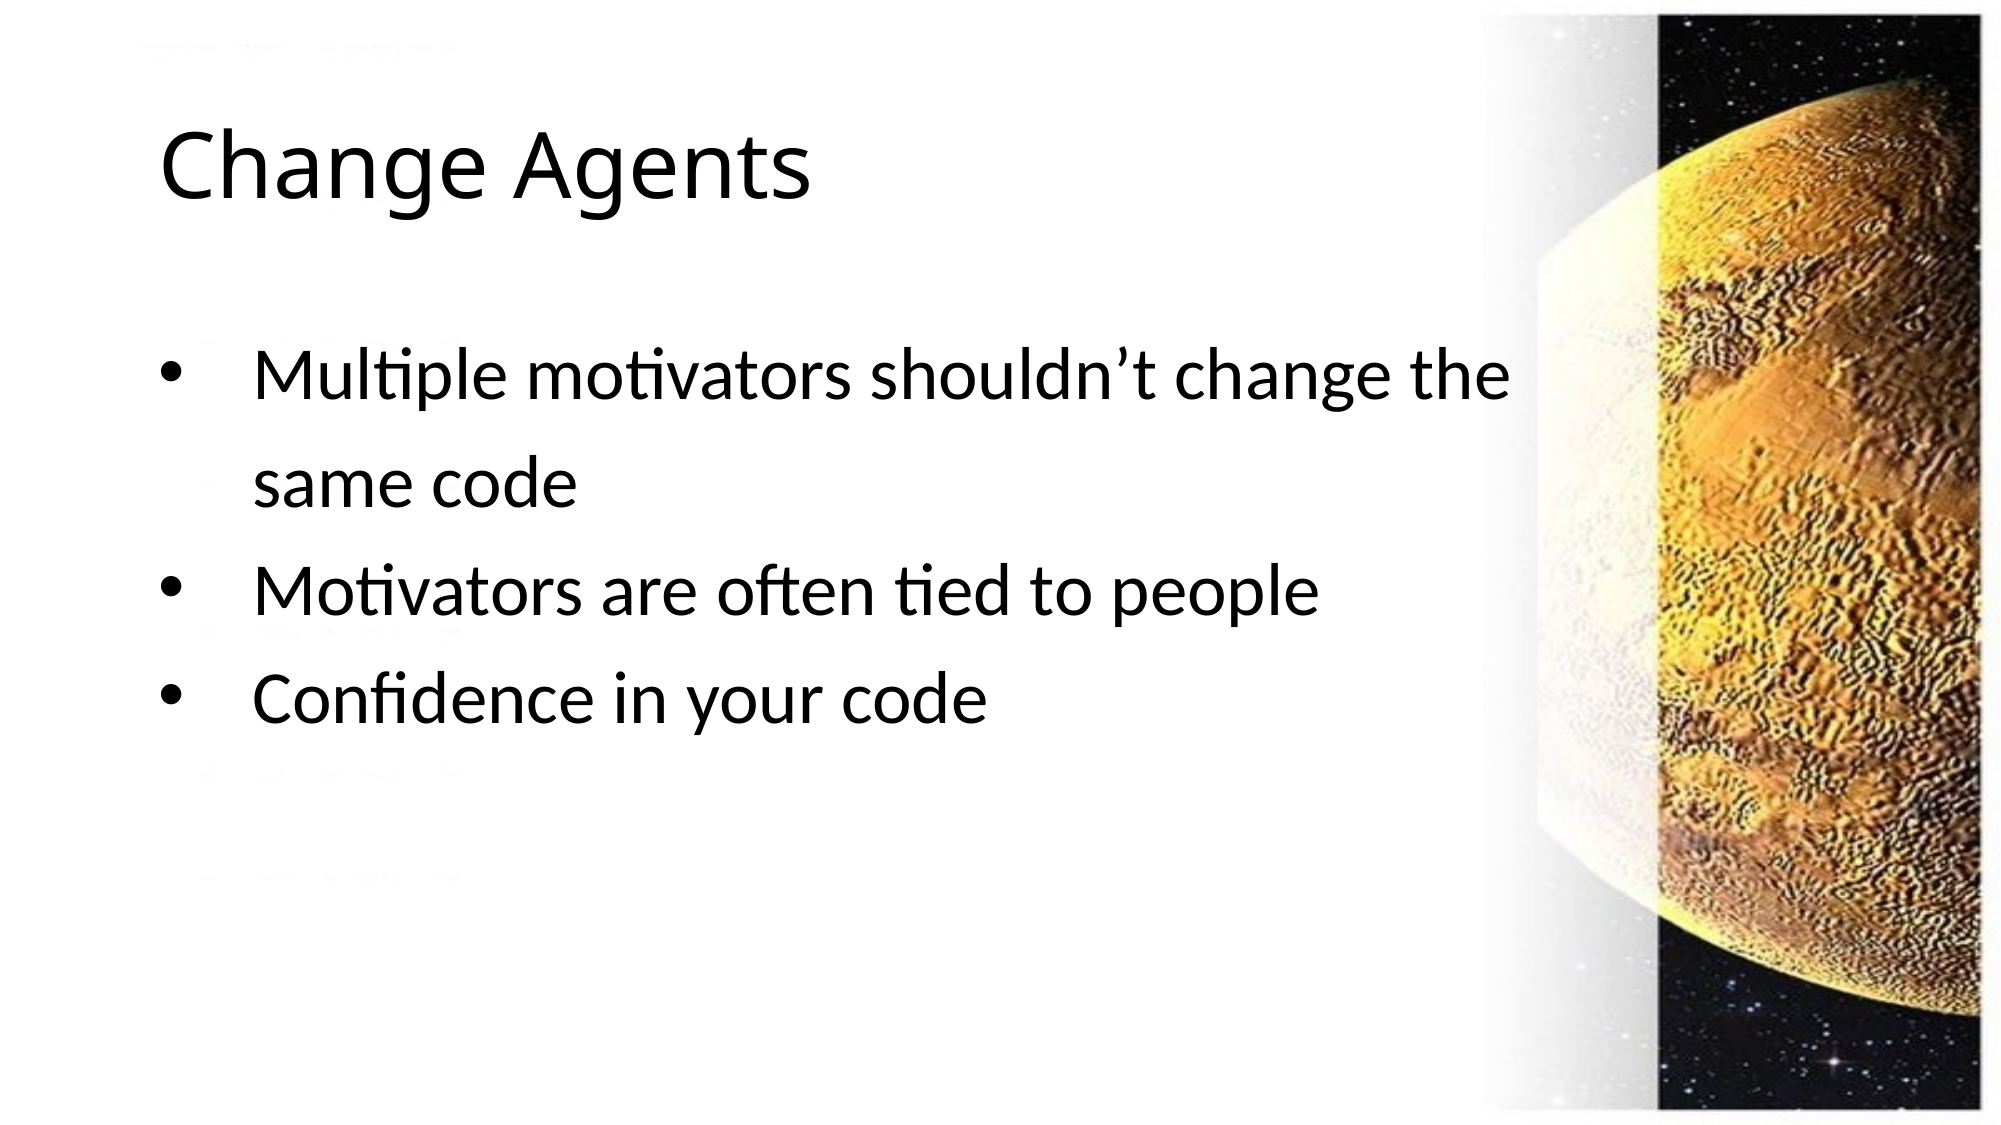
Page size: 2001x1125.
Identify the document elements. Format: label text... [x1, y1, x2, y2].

title Change Agents [137, 59, 1863, 278]
picture [0, 0, 2001, 1125]
list Multiple motivators shouldn’t change the same code Motivators are often tied to people Confidence in your code [137, 299, 1581, 1014]
